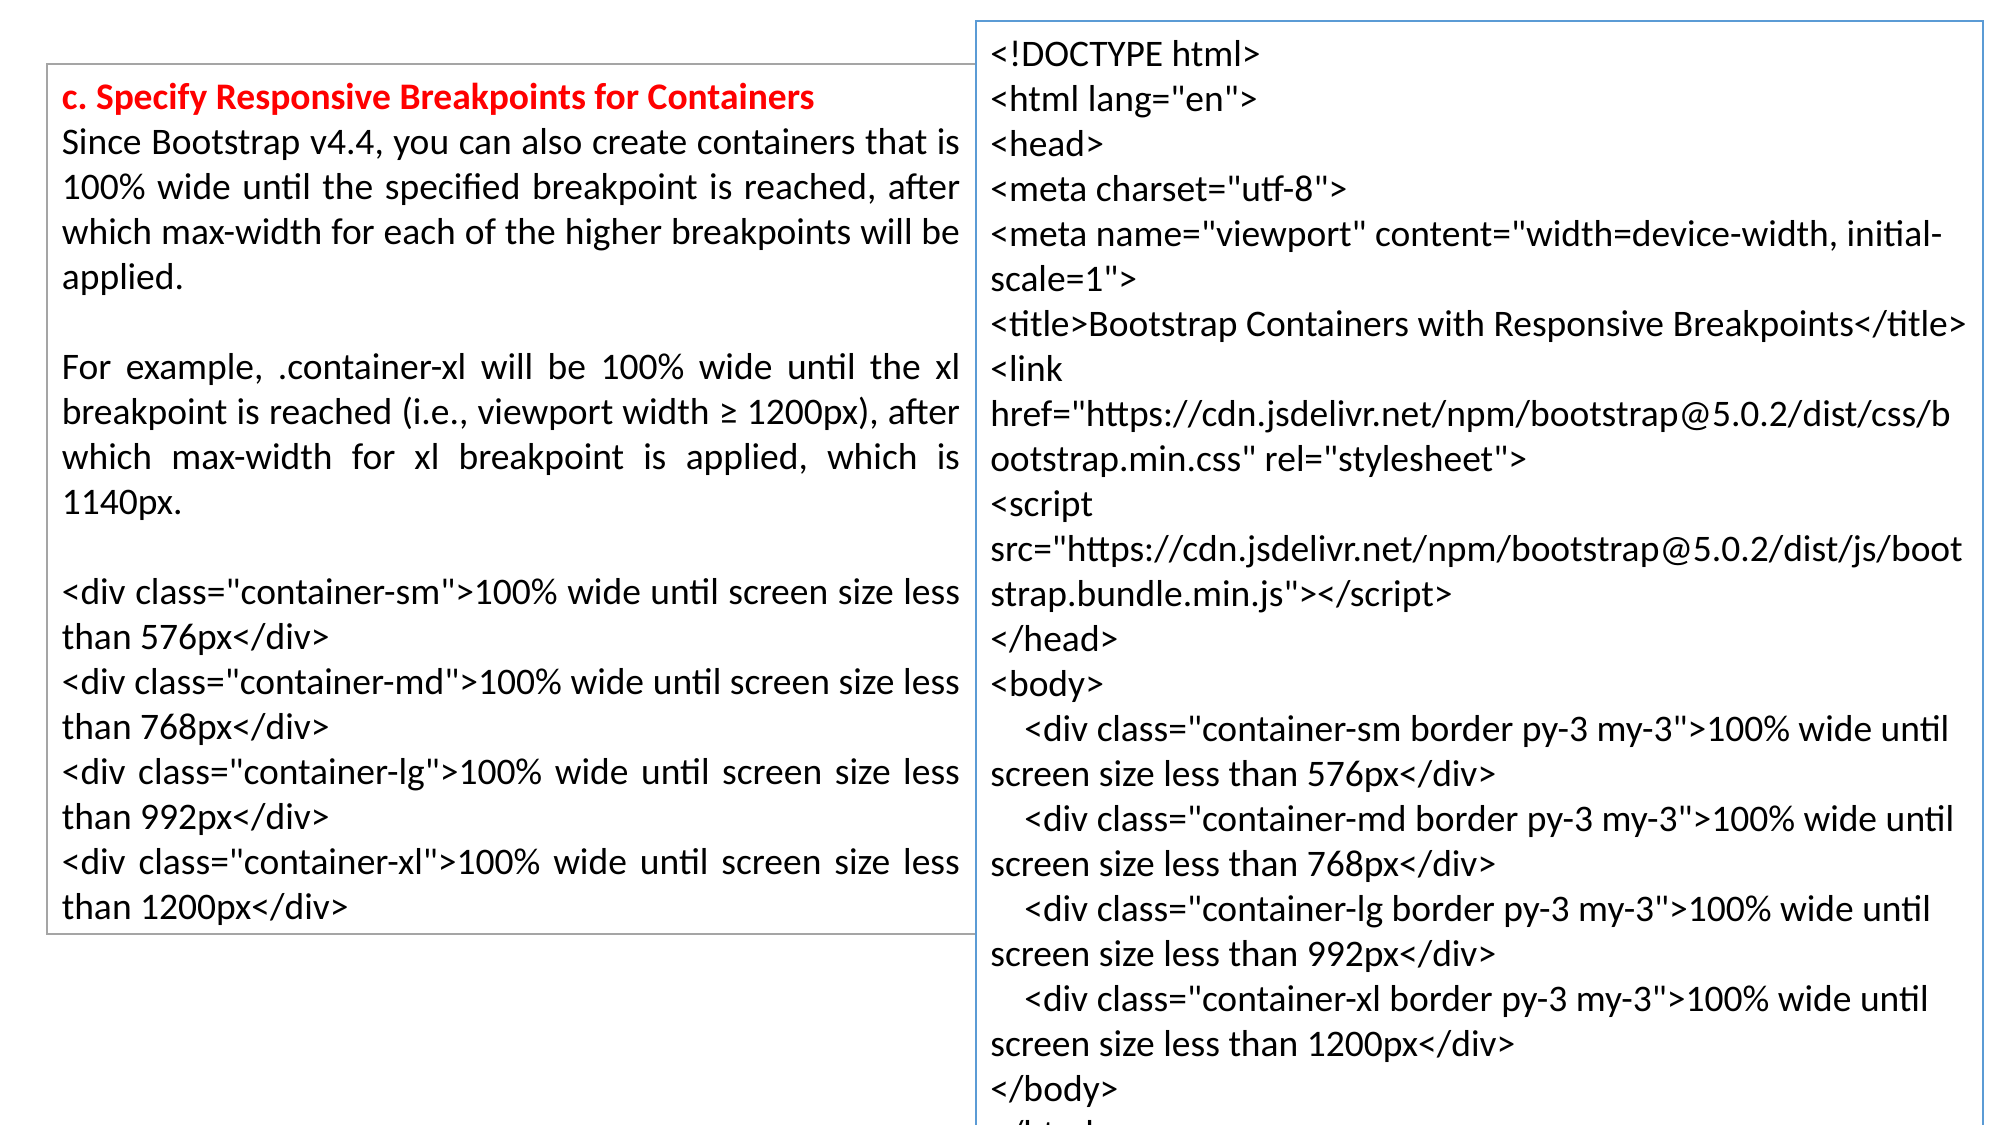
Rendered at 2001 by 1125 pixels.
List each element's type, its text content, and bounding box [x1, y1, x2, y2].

text_box <!DOCTYPE html> <html lang="en"> <head> <meta charset="utf-8"> <meta name="viewport" content="width=device-width, initial-scale=1"> <title>Bootstrap Containers with Responsive Breakpoints</title> <link href="https://cdn.jsdelivr.net/npm/bootstrap@5.0.2/dist/css/bootstrap.min.css" rel="stylesheet"> <script src="https://cdn.jsdelivr.net/npm/bootstrap@5.0.2/dist/js/bootstrap.bundle.min.js"></script> </head> <body> <div class="container-sm border py-3 my-3">100% wide until screen size less than 576px</div> <div class="container-md border py-3 my-3">100% wide until screen size less than 768px</div> <div class="container-lg border py-3 my-3">100% wide until screen size less than 992px</div> <div class="container-xl border py-3 my-3">100% wide until screen size less than 1200px</div> </body> </html> [975, 20, 1984, 1125]
text_box c. Specify Responsive Breakpoints for Containers Since Bootstrap v4.4, you can also create containers that is 100% wide until the specified breakpoint is reached, after which max-width for each of the higher breakpoints will be applied. For example, .container-xl will be 100% wide until the xl breakpoint is reached (i.e., viewport width ≥ 1200px), after which max-width for xl breakpoint is applied, which is 1140px. <div class="container-sm">100% wide until screen size less than 576px</div> <div class="container-md">100% wide until screen size less than 768px</div> <div class="container-lg">100% wide until screen size less than 992px</div> <div class="container-xl">100% wide until screen size less than 1200px</div> [46, 63, 975, 935]
